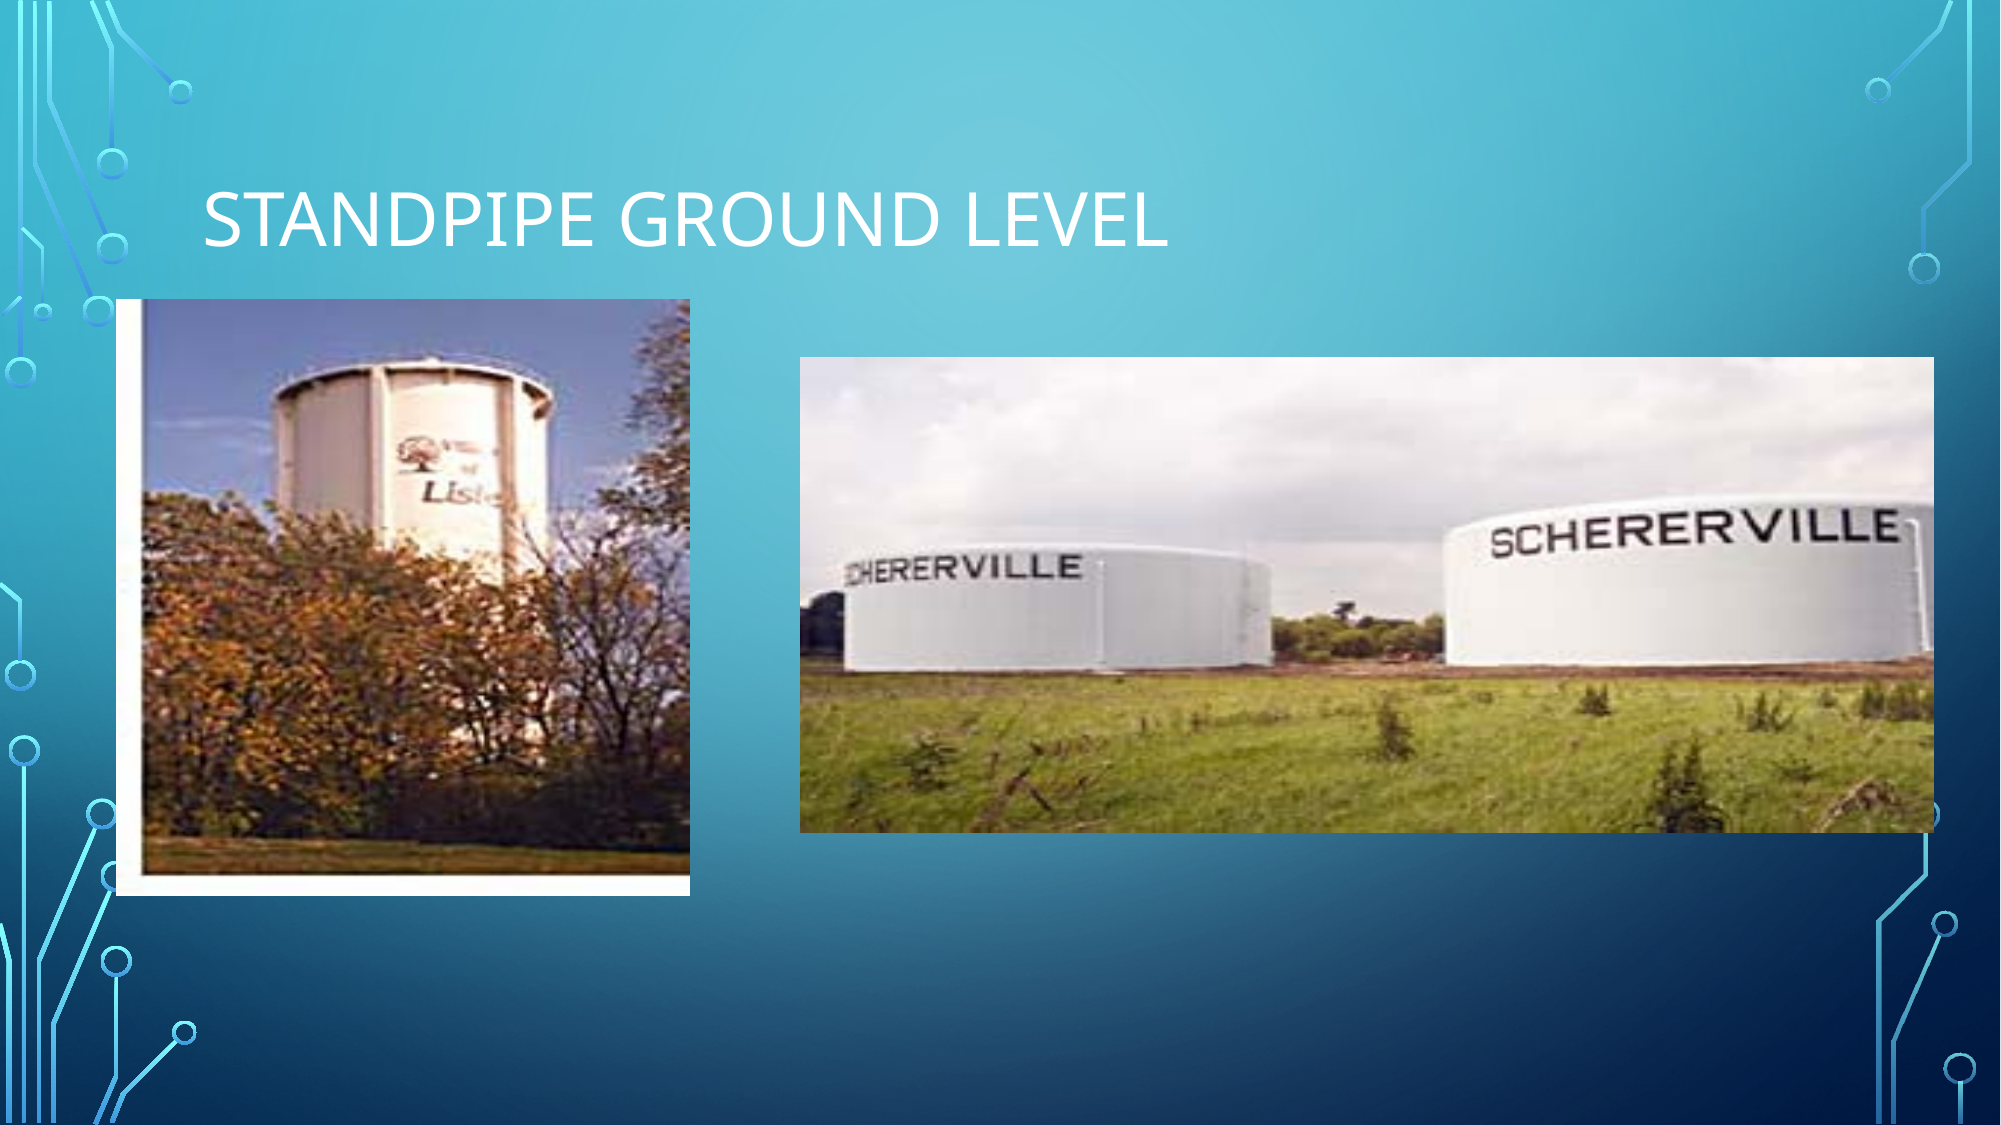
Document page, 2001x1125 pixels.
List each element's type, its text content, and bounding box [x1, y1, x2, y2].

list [116, 299, 690, 897]
title Standpipe Ground Level [187, 101, 1813, 344]
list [799, 357, 1934, 833]
